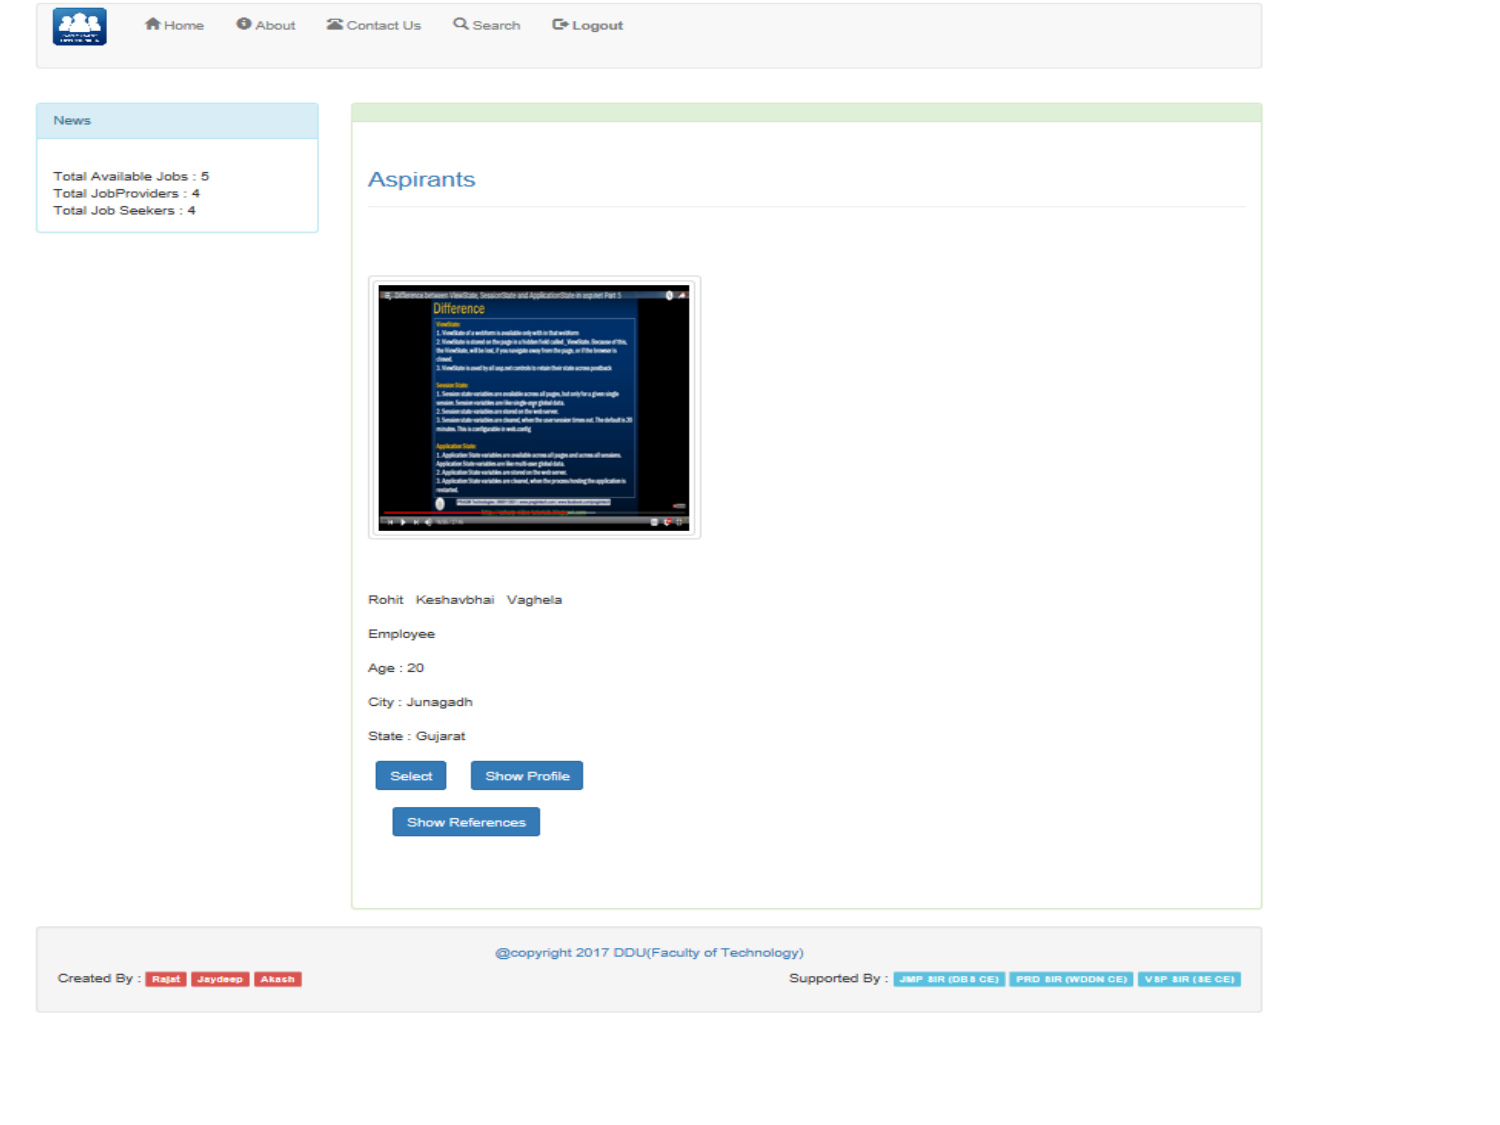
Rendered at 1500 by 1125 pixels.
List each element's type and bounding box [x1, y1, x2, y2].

list [0, 0, 1500, 1125]
